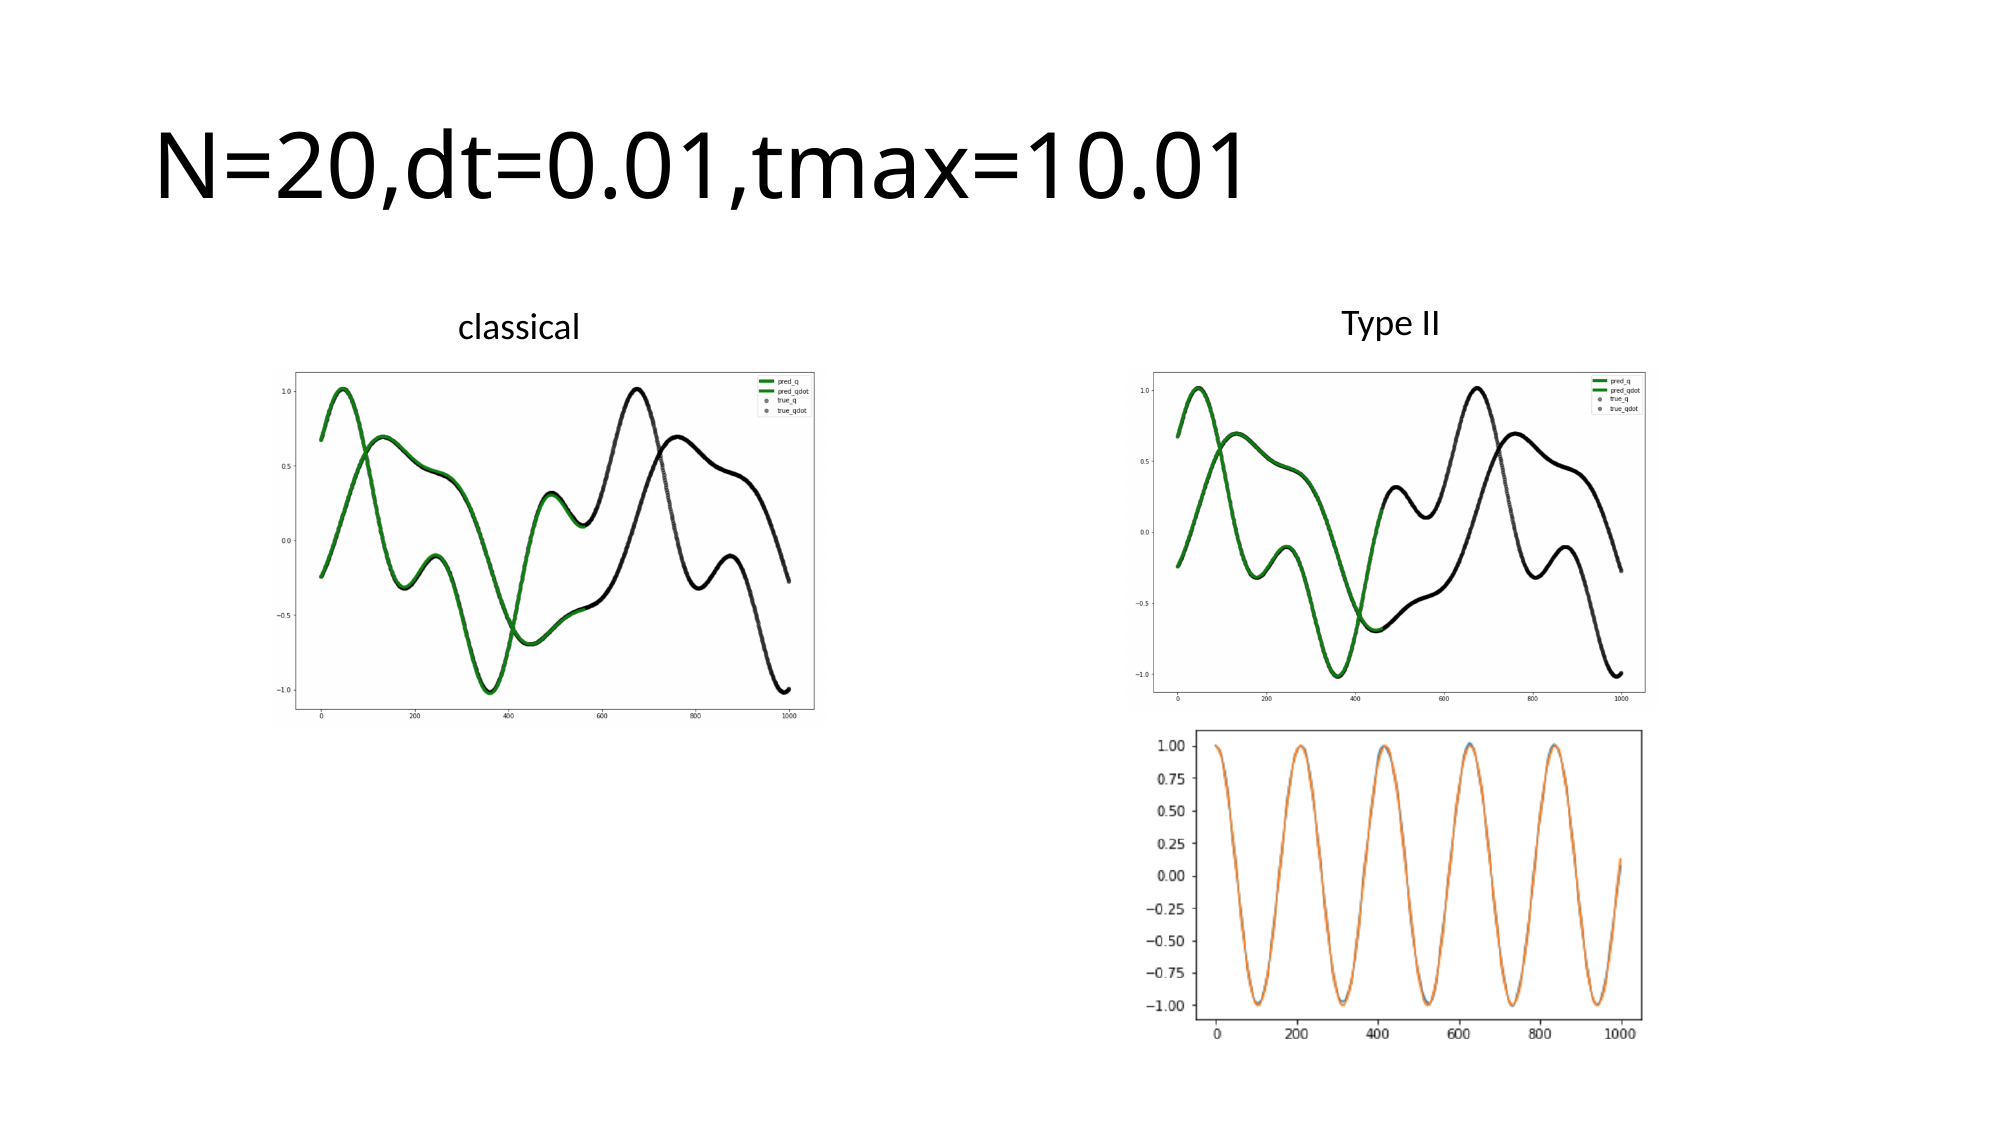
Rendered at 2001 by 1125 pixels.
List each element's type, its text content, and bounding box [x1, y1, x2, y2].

picture [1123, 366, 1684, 1054]
text_box Type II [1326, 290, 1456, 351]
picture [270, 364, 828, 727]
text_box classical [443, 295, 596, 355]
title N=20,dt=0.01,tmax=10.01 [137, 59, 1863, 278]
